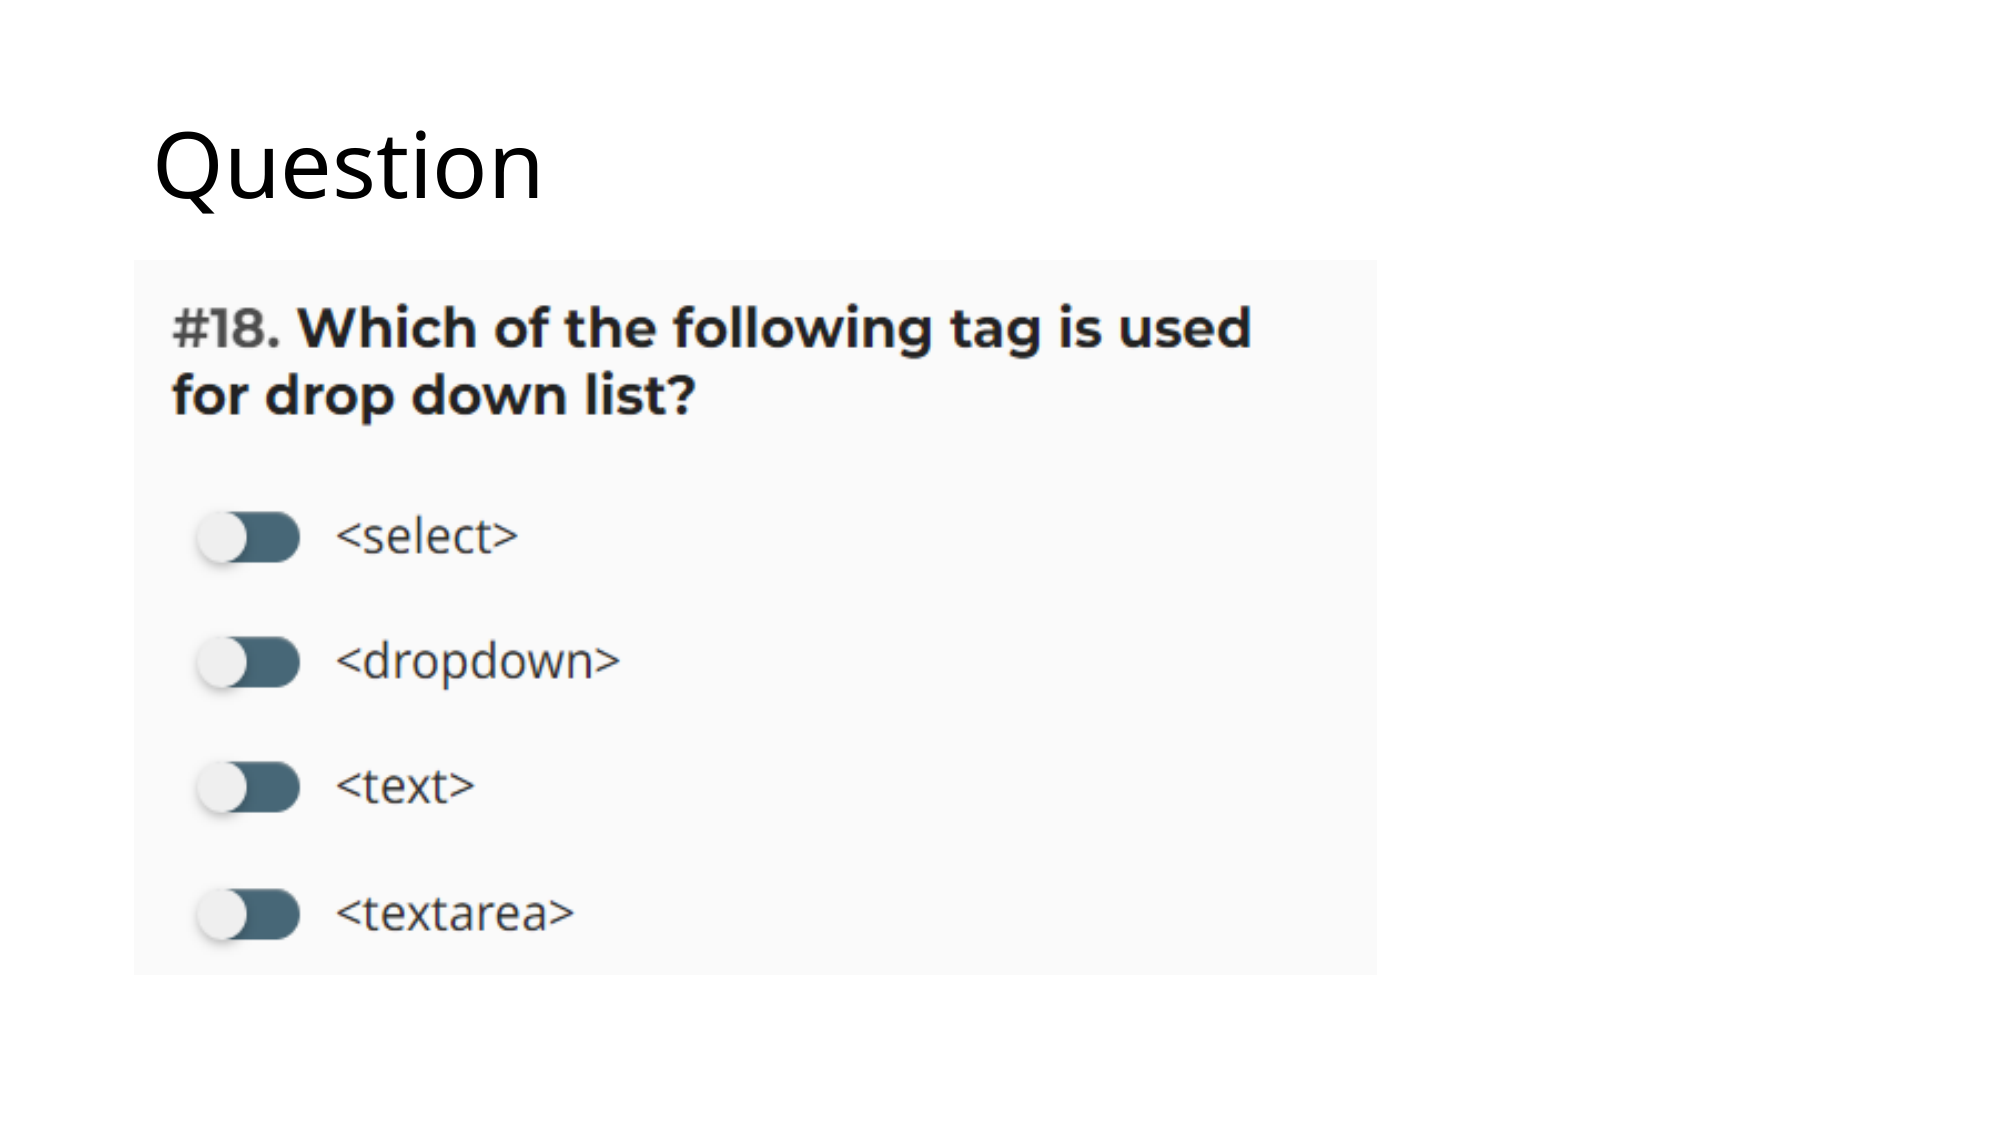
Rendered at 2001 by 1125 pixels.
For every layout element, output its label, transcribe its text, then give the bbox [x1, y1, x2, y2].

title Question [137, 59, 1863, 278]
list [134, 260, 1377, 975]
